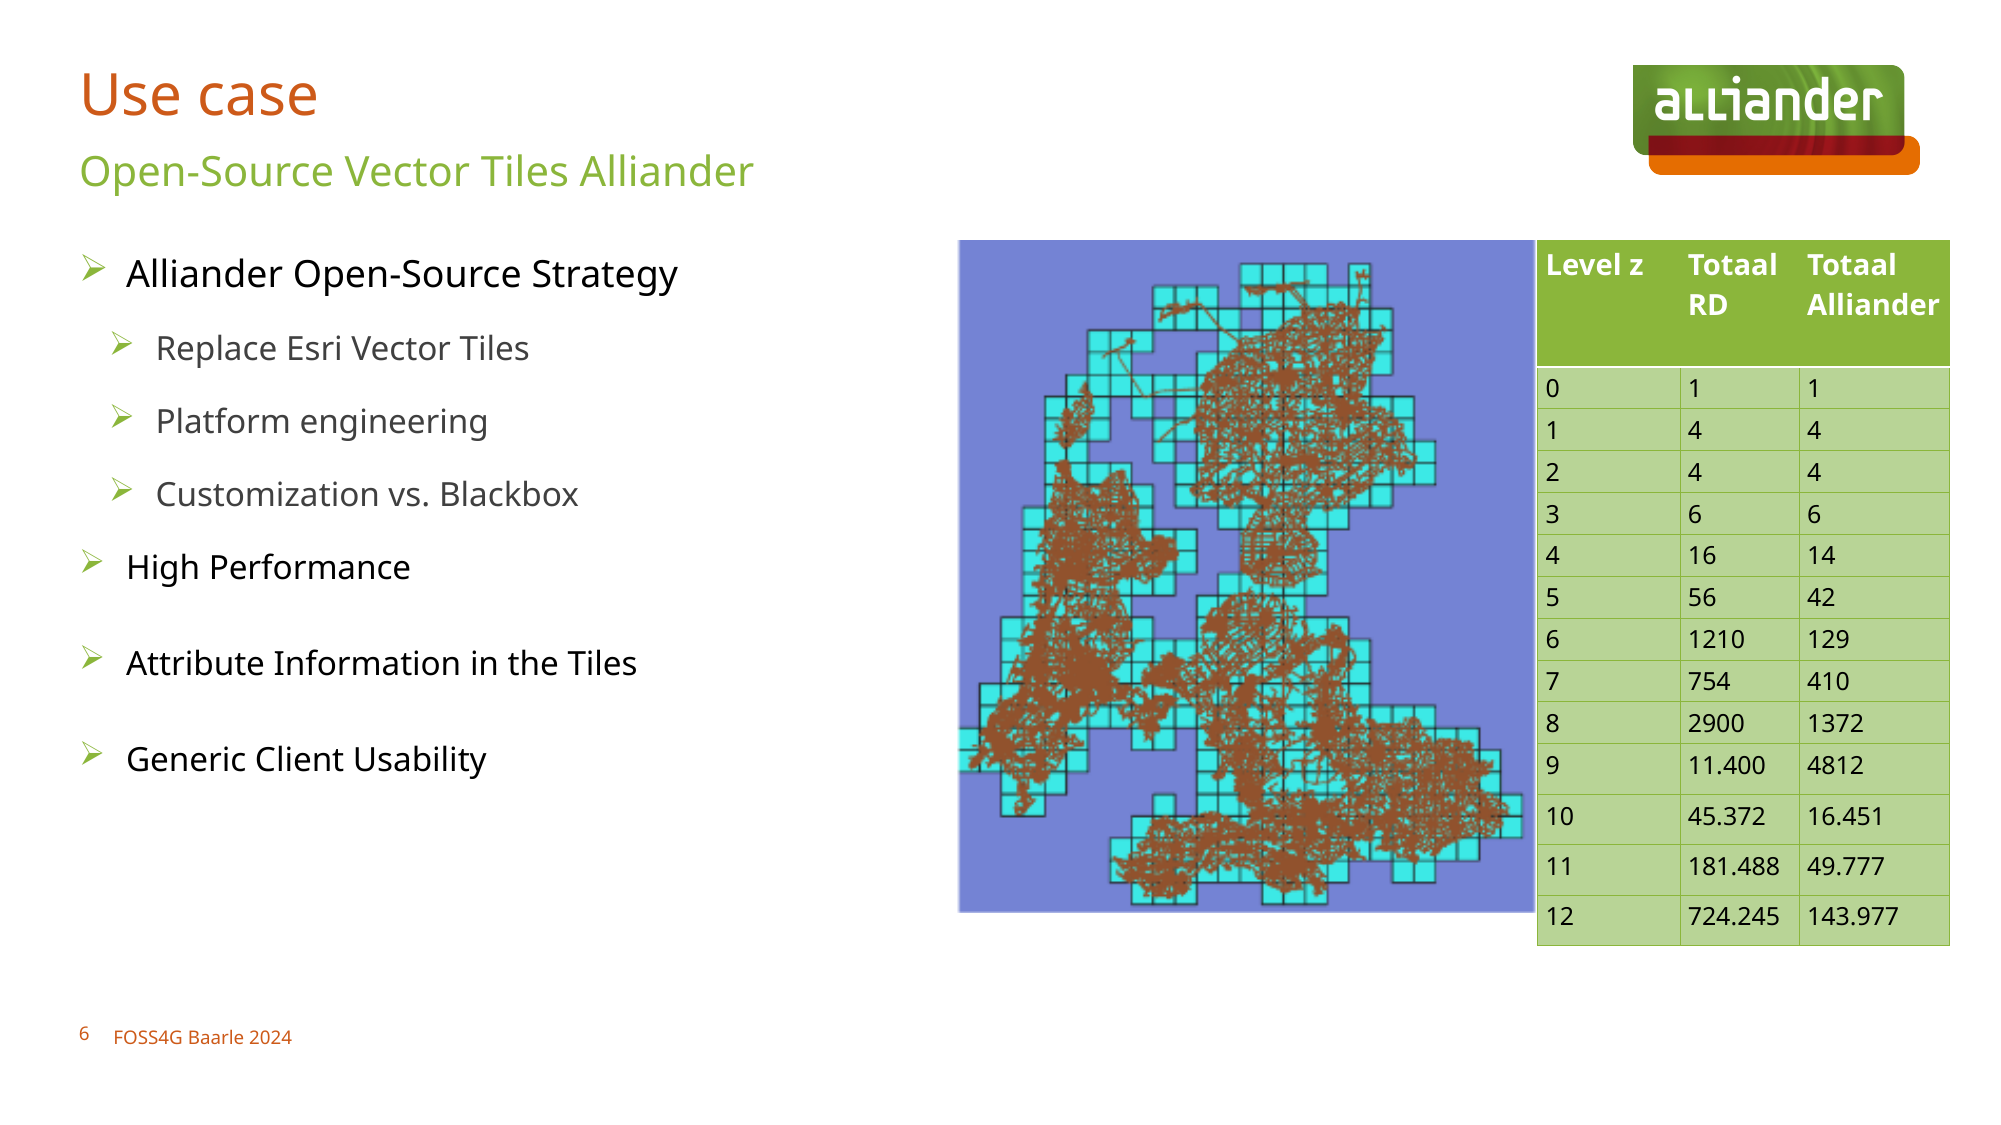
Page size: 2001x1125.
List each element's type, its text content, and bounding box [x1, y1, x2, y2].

table_cell 6 [1538, 619, 1680, 660]
slide_number 6 [78, 1015, 114, 1054]
table_cell 16 [1681, 535, 1799, 576]
table_cell 5 [1538, 577, 1680, 618]
table_cell 49.777 [1800, 845, 1949, 895]
table_cell 14 [1800, 535, 1949, 576]
table_cell 56 [1681, 577, 1799, 618]
table_cell 8 [1538, 702, 1680, 743]
table_cell 11 [1538, 845, 1680, 895]
table_cell 4 [1681, 409, 1799, 450]
table_cell 4 [1800, 451, 1949, 492]
table_cell 4 [1681, 451, 1799, 492]
table_cell 2 [1538, 451, 1680, 492]
table_cell 1372 [1800, 702, 1949, 743]
table_cell 410 [1800, 661, 1949, 701]
table_cell 3 [1538, 493, 1680, 534]
table_cell 2900 [1681, 702, 1799, 743]
table_cell 10 [1538, 795, 1680, 844]
table_cell 4 [1800, 409, 1949, 450]
table_cell 1210 [1681, 619, 1799, 660]
table_cell 9 [1538, 744, 1680, 794]
table_cell 42 [1800, 577, 1949, 618]
table_cell 16.451 [1800, 795, 1949, 844]
table_cell 12 [1538, 896, 1680, 945]
table_cell 1 [1681, 368, 1799, 408]
table_cell 181.488 [1681, 845, 1799, 895]
table_cell 45.372 [1681, 795, 1799, 844]
title Use case [79, 65, 1589, 129]
table_header Totaal Alliander [1800, 241, 1949, 366]
table_header Totaal RD [1681, 241, 1799, 366]
table_cell 129 [1800, 619, 1949, 660]
table_header Level z [1538, 241, 1680, 366]
table_cell 4812 [1800, 744, 1949, 794]
table_cell 754 [1681, 661, 1799, 701]
picture [1633, 65, 1920, 175]
table_cell 0 [1538, 368, 1680, 408]
table_cell 1 [1800, 368, 1949, 408]
table_cell 4 [1538, 535, 1680, 576]
table_cell 6 [1800, 493, 1949, 534]
footer FOSS4G Baarle 2024 [114, 1016, 957, 1054]
table_cell 7 [1538, 661, 1680, 701]
table_cell 6 [1681, 493, 1799, 534]
list Open-Source Vector Tiles Alliander [79, 134, 1589, 179]
table_cell 1 [1538, 409, 1680, 450]
list Alliander Open-Source Strategy Replace Esri Vector Tiles Platform engineering Customization vs. Blackbox High Performance Attribute Information in the Tiles Generic Client Usability [79, 240, 1917, 950]
table_cell 724.245 [1681, 896, 1799, 945]
table_cell 11.400 [1681, 744, 1799, 794]
table_cell 143.977 [1800, 896, 1949, 945]
picture [954, 240, 1538, 913]
